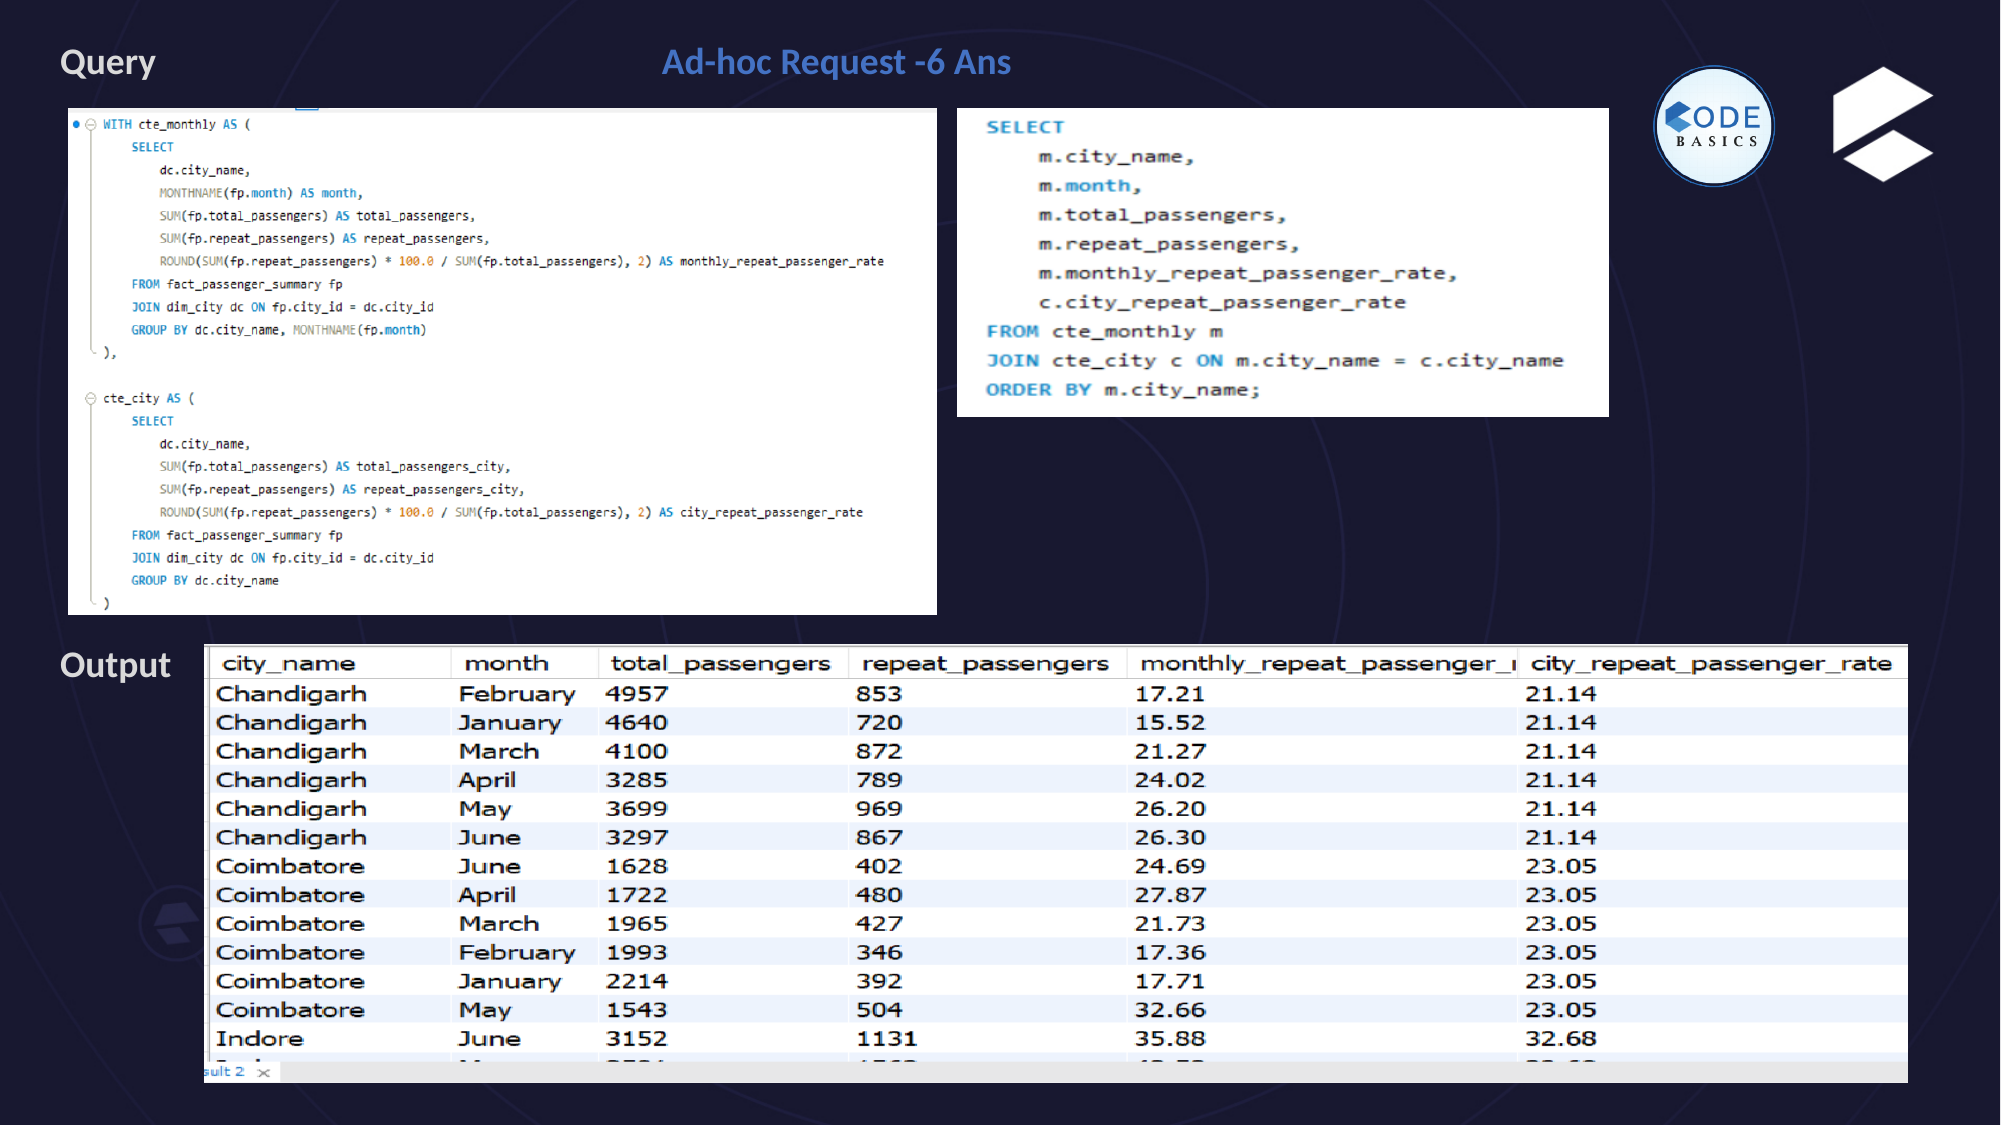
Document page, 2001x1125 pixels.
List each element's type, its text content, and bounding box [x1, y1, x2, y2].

text_box Output [45, 633, 322, 693]
text_box Ad-hoc Request -6 Ans [647, 29, 1920, 90]
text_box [45, 90, 1952, 615]
text_box Query [45, 29, 322, 90]
picture [0, 0, 2001, 1125]
